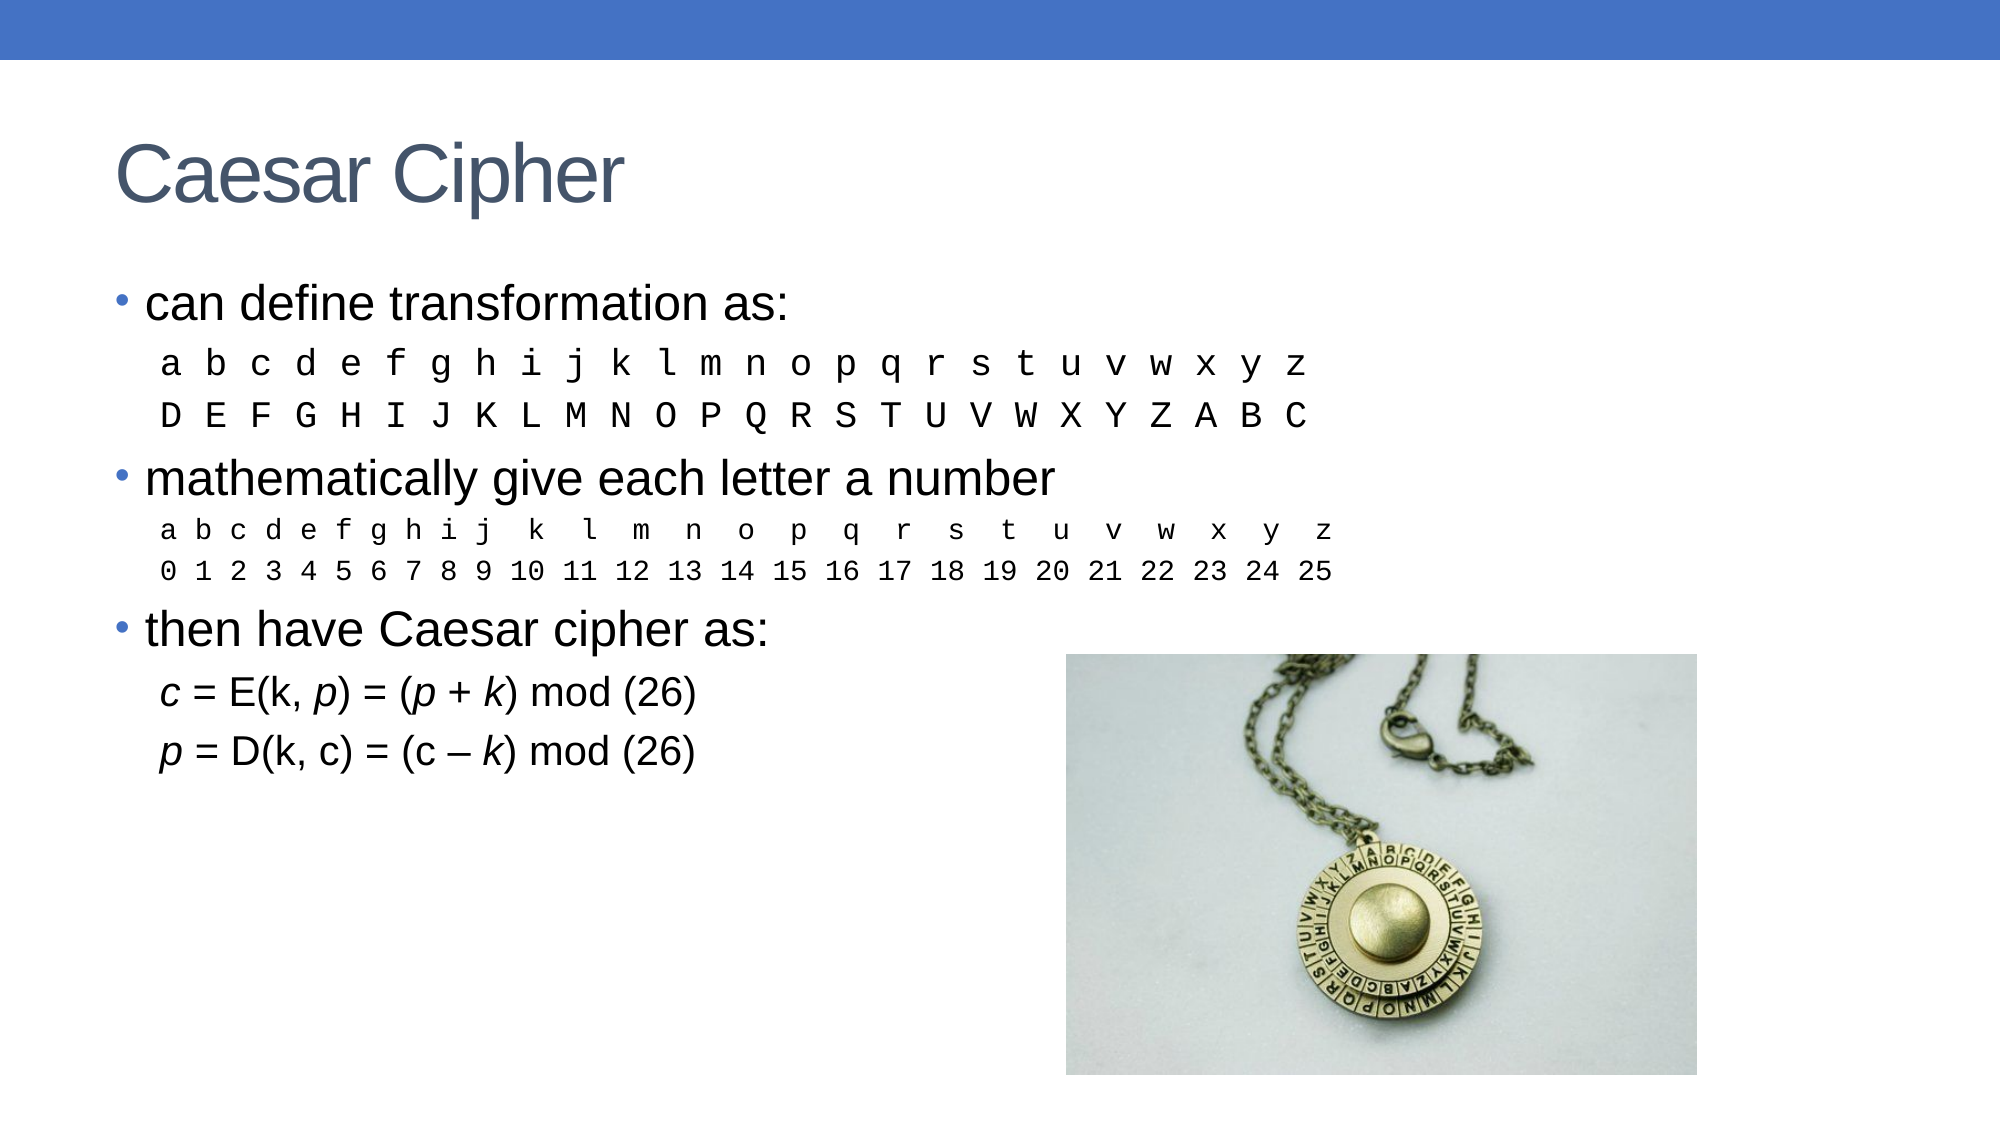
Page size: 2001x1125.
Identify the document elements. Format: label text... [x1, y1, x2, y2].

list can define transformation as: a b c d e f g h i j k l m n o p q r s t u v w x y z D E F G H I J K L M N O P Q R S T U V W X Y Z A B C mathematically give each letter a number a b c d e f g h i j k l m n o p q r s t u v w x y z 0 1 2 3 4 5 6 7 8 9 10 11 12 13 14 15 16 17 18 19 20 21 22 23 24 25 then have Caesar cipher as: c = E(k, p) = (p + k) mod (26) p = D(k, c) = (c – k) mod (26) [99, 262, 1900, 1063]
title Caesar Cipher [99, 87, 1900, 250]
picture [1065, 654, 1697, 1076]
